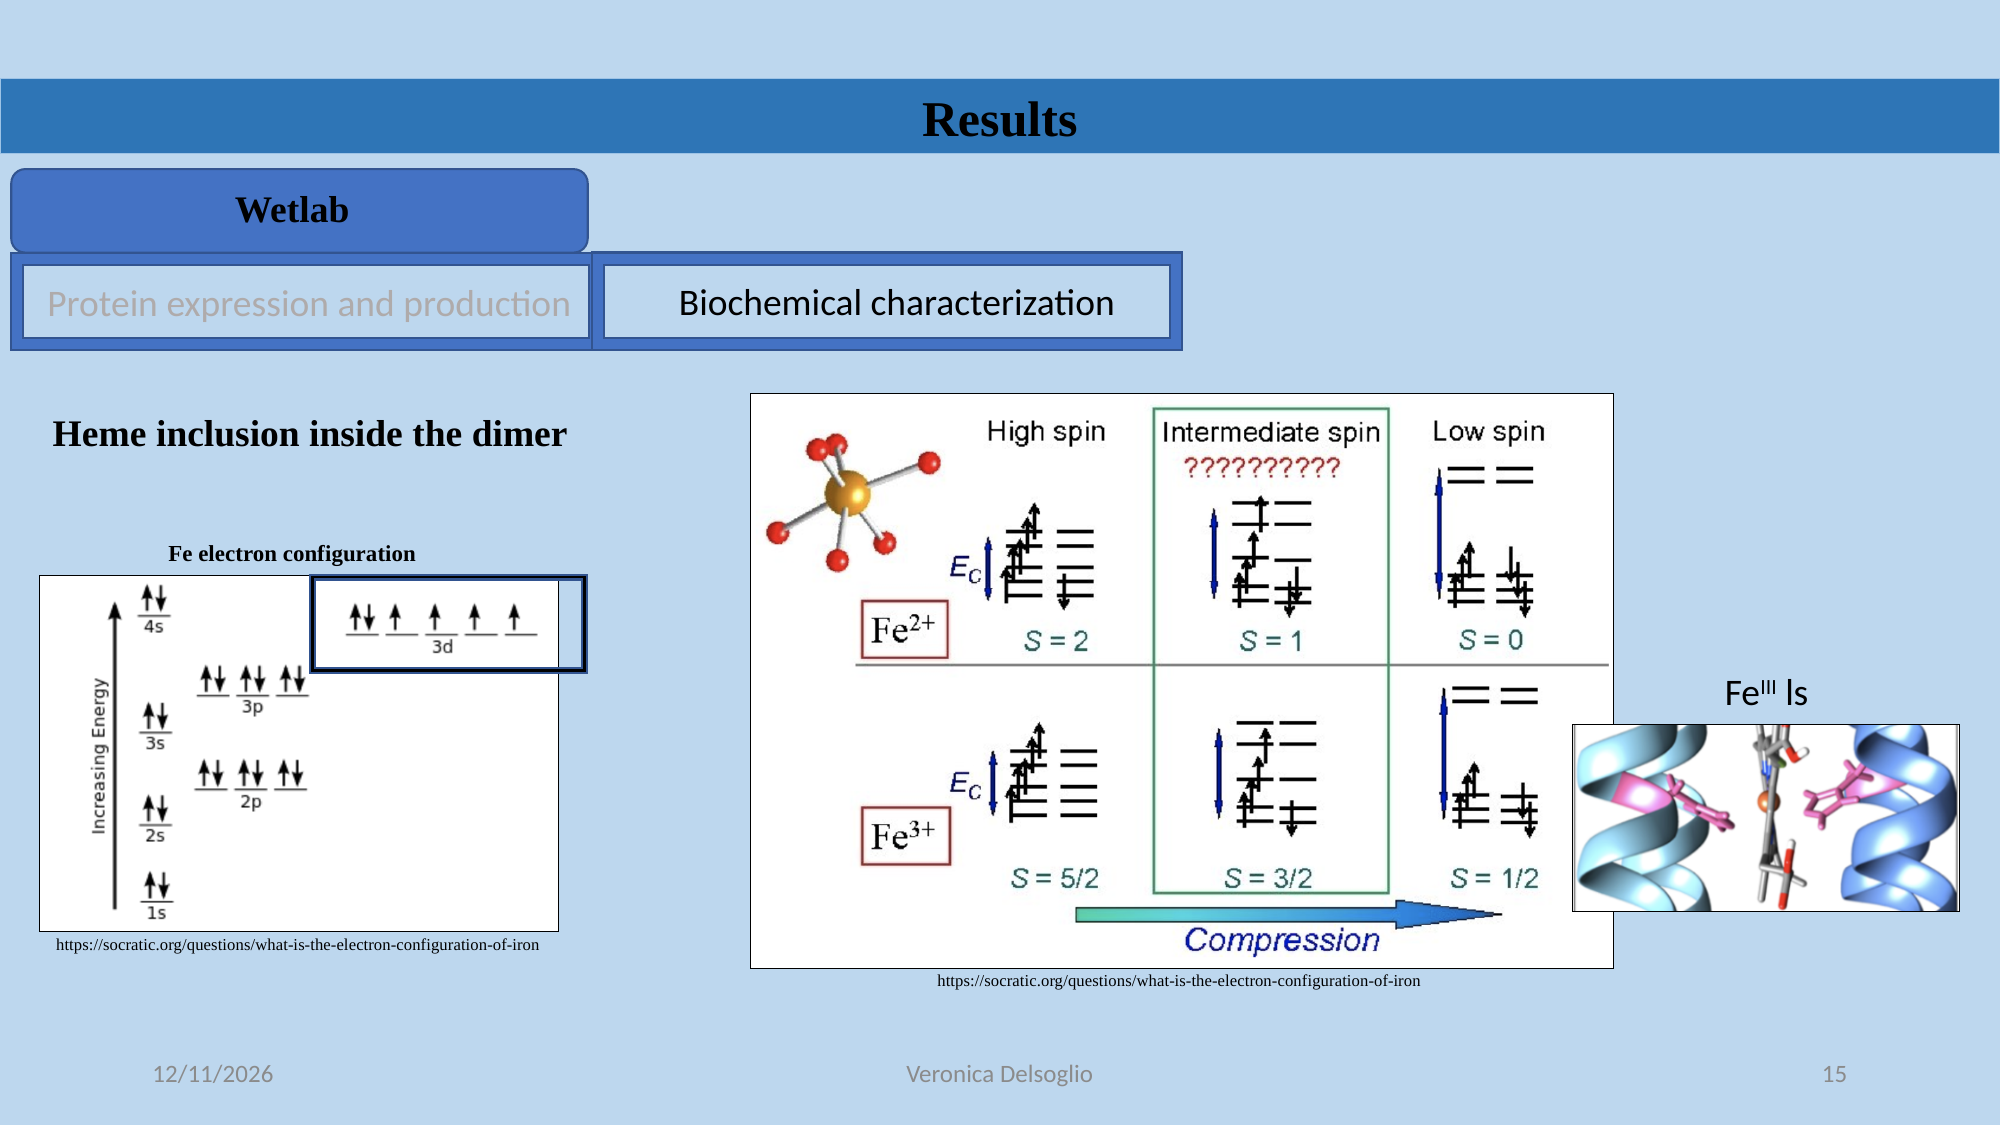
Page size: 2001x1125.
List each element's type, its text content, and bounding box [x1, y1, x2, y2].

picture [750, 393, 1960, 969]
text_box https://socratic.org/questions/what-is-the-electron-configuration-of-iron [922, 962, 1646, 997]
text_box [10, 252, 591, 351]
text_box [309, 574, 588, 674]
text_box https://socratic.org/questions/what-is-the-electron-configuration-of-iron [41, 925, 572, 961]
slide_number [137, 1042, 588, 1103]
text_box Fe electron configuration [104, 531, 480, 574]
footer Veronica Delsoglio [662, 1042, 1338, 1103]
text_box Biochemical characterization [664, 270, 1131, 330]
text_box FeIII ls [1710, 660, 1901, 721]
slide_number 15 [1412, 1042, 1863, 1103]
text_box [591, 251, 1183, 351]
text_box [10, 168, 589, 254]
text_box Heme inclusion inside the dimer [37, 402, 750, 462]
picture [39, 575, 559, 932]
text_box Results [0, 78, 2000, 154]
text_box Protein expression and production [32, 271, 587, 332]
text_box Wetlab [219, 177, 365, 238]
